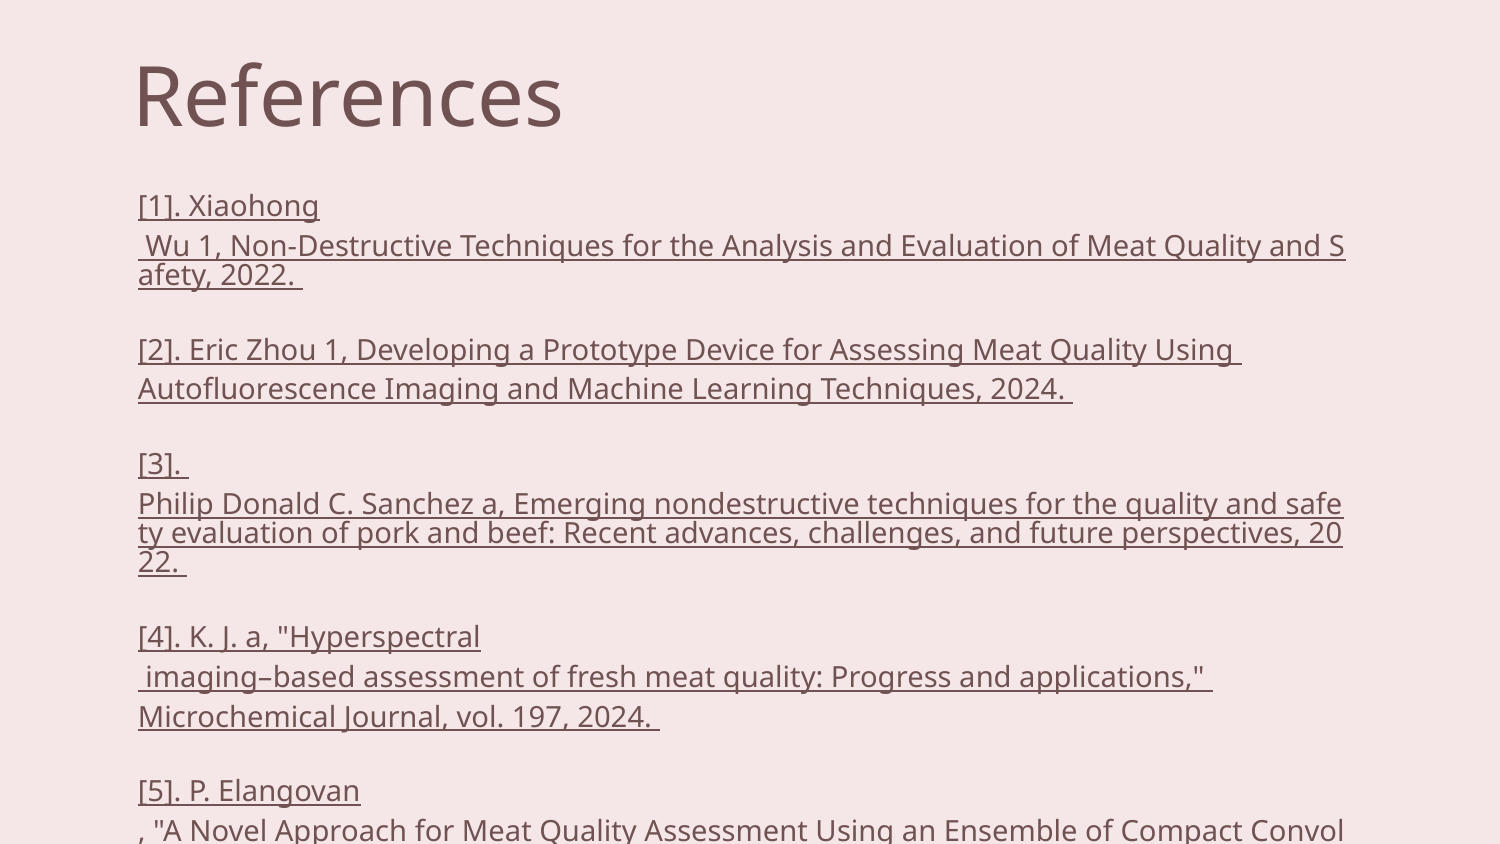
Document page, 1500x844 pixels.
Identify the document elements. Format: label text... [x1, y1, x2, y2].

list [1]. Xiaohong Wu 1, Non-Destructive Techniques for the Analysis and Evaluation of Meat Quality and Safety, 2022. [2]. Eric Zhou 1, Developing a Prototype Device for Assessing Meat Quality Using Autofluorescence Imaging and Machine Learning Techniques, 2024. [3]. Philip Donald C. Sanchez a, Emerging nondestructive techniques for the quality and safety evaluation of pork and beef: Recent advances, challenges, and future perspectives, 2022. [4]. K. J. a, "Hyperspectral imaging–based assessment of fresh meat quality: Progress and applications," Microchemical Journal, vol. 197, 2024. [5]. P. Elangovan, "A Novel Approach for Meat Quality Assessment Using an Ensemble of Compact Convolutional Neural Networks," 2024. [97, 137, 1364, 698]
title References [117, 27, 1383, 122]
